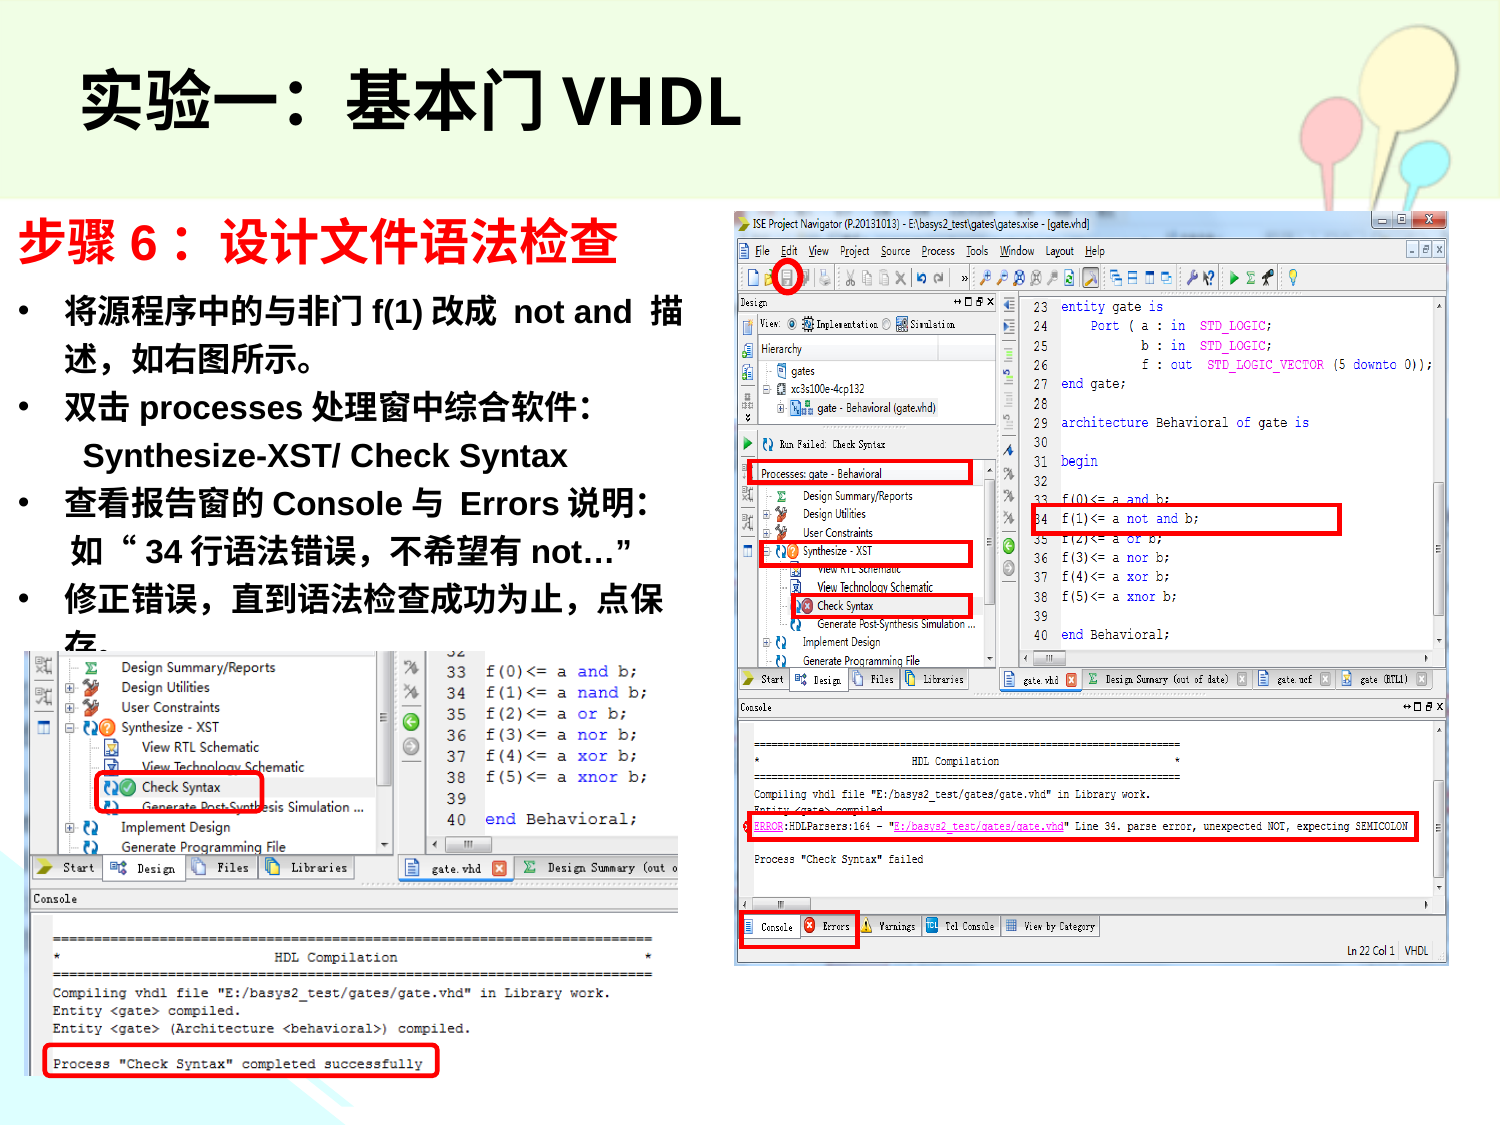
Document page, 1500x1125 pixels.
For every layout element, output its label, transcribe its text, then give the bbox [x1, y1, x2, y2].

text_box 步骤6：设计文件语法检查 将源程序中的与非门f(1)改成 not and 描述，如右图所示。 双击processes处理窗中综合软件： Synthesize-XST/ Check Syntax 查看报告窗的Console与 Errors说明： 如“34行语法错误，不希望有not…” 修正错误，直到语法检查成功为止，点保存。 [3, 190, 731, 673]
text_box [24, 651, 678, 1076]
picture [0, 0, 1500, 1125]
text_box 实验一：基本门VHDL [63, 25, 1009, 182]
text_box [734, 211, 1449, 966]
